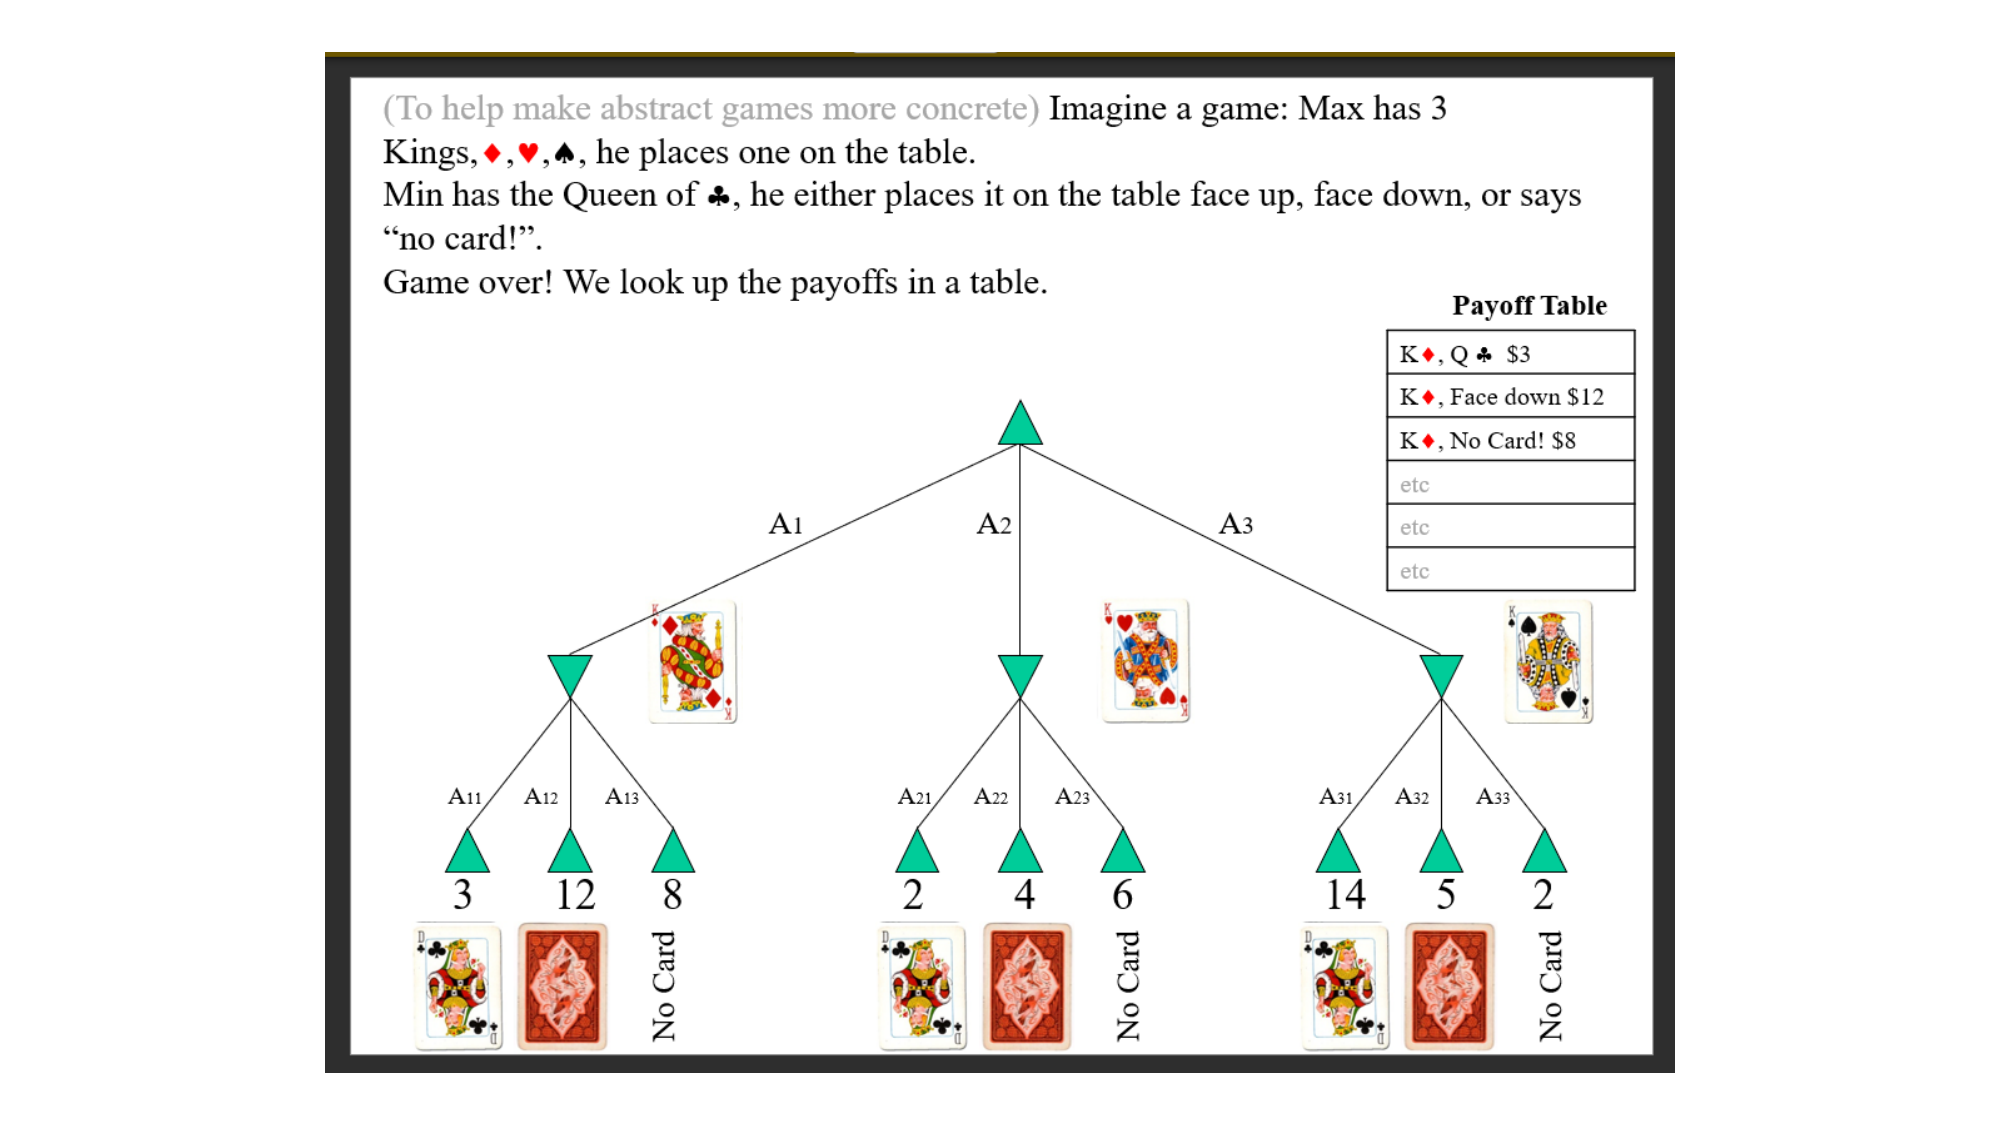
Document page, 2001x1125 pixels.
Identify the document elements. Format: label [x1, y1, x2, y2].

picture [325, 52, 1675, 1073]
